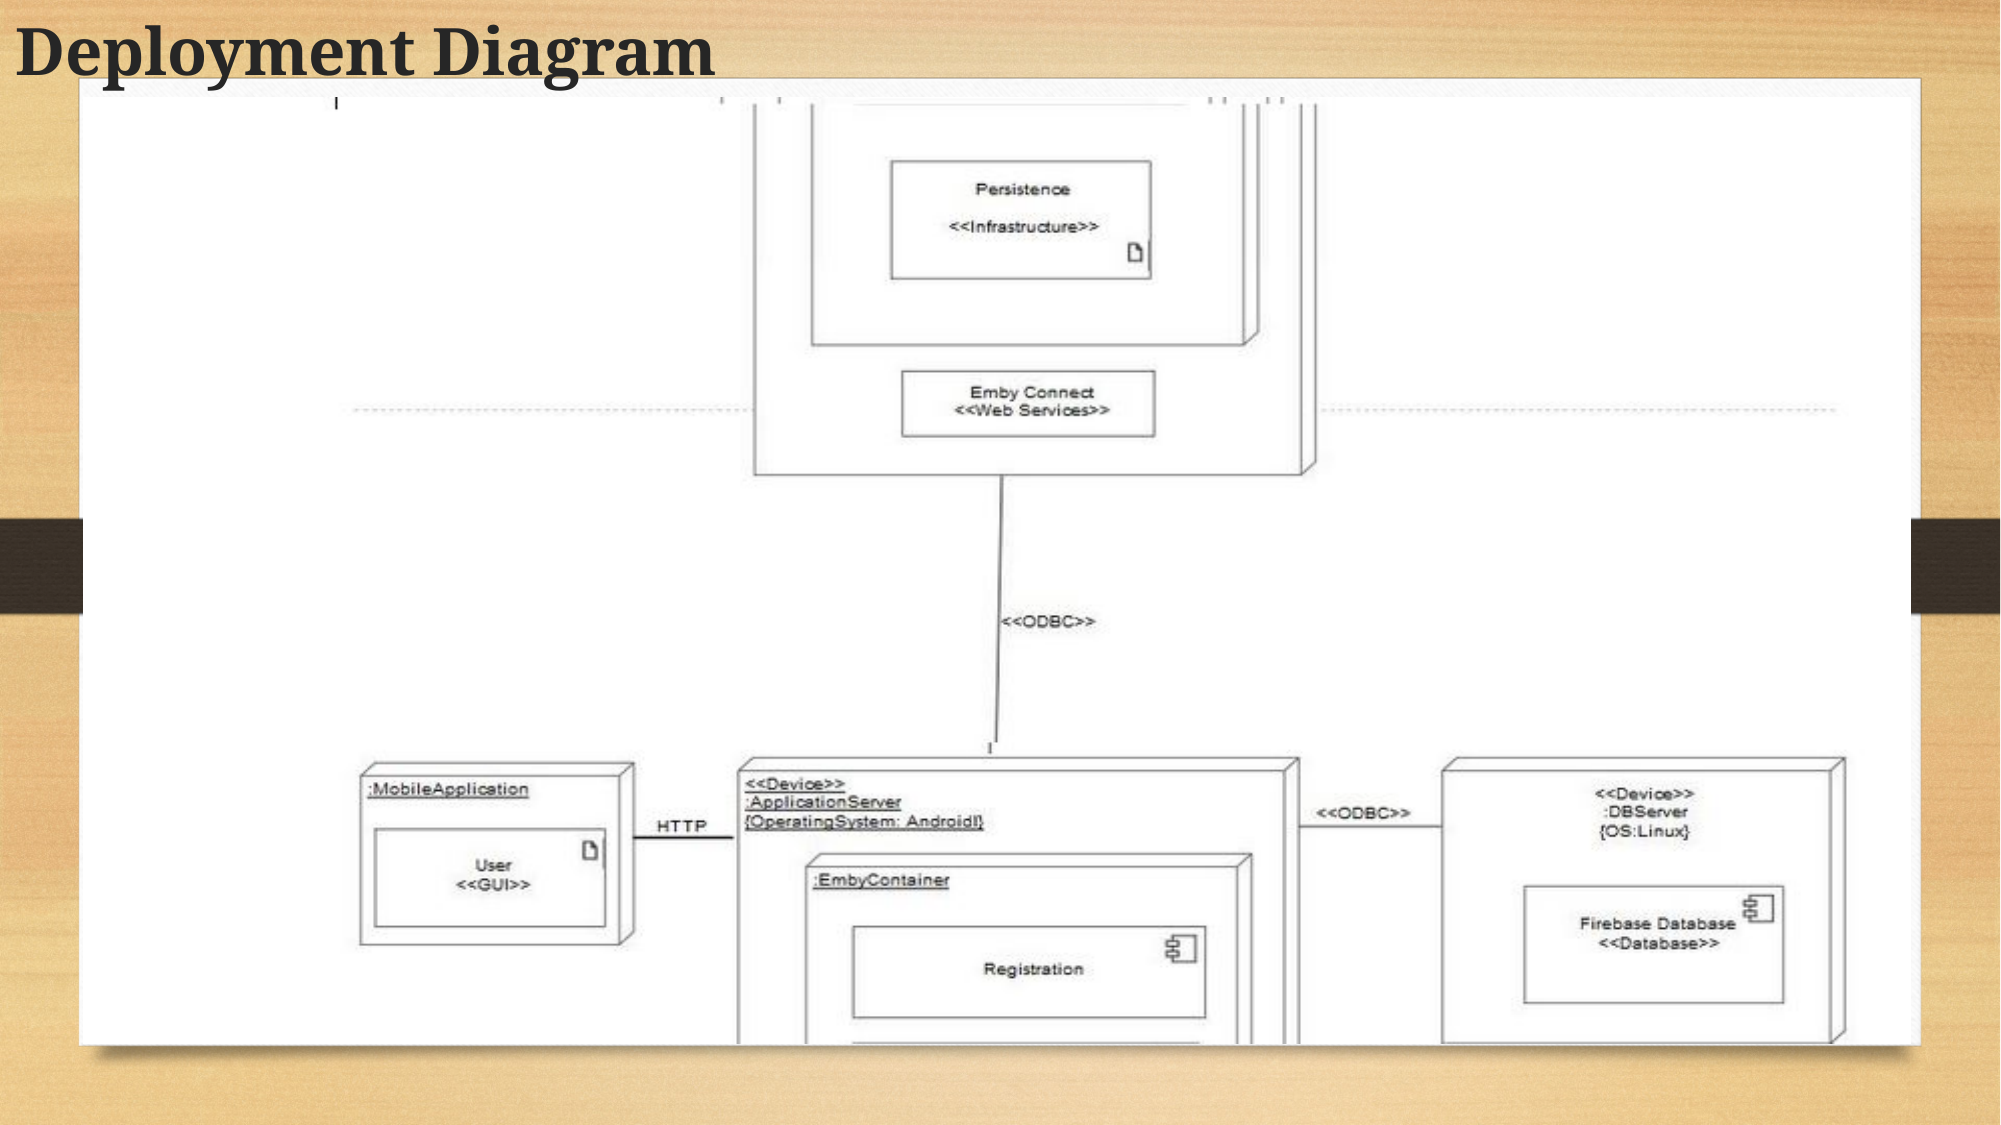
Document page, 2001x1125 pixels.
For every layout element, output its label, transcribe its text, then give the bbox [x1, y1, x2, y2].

title Deployment Diagram [0, 0, 733, 98]
picture [0, 0, 2001, 1125]
